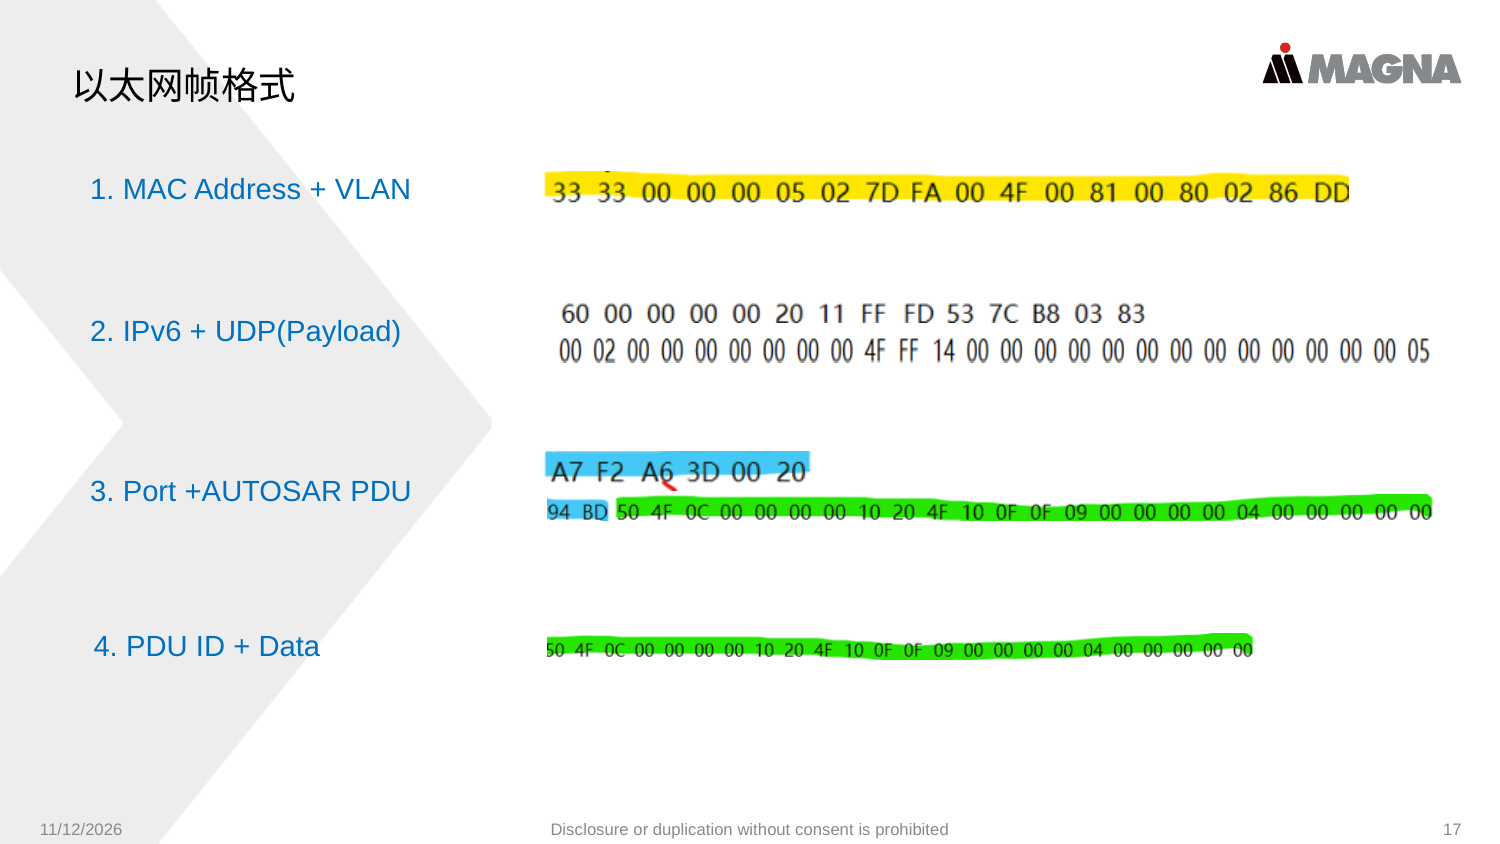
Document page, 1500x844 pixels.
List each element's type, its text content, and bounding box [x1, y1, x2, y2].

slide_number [24, 817, 250, 841]
text_box 2. IPv6 + UDP(Payload) [75, 305, 551, 356]
footer Disclosure or duplication without consent is prohibited [262, 817, 1238, 841]
text_box 以太网帧格式 [56, 55, 645, 115]
picture [1260, 40, 1464, 86]
picture [538, 450, 814, 491]
text_box 1. MAC Address + VLAN [75, 162, 555, 213]
picture [547, 633, 1256, 661]
picture [554, 289, 1156, 324]
picture [542, 170, 1349, 205]
slide_number 17 [1251, 817, 1477, 841]
picture [547, 494, 1436, 522]
picture [554, 327, 1433, 364]
text_box 4. PDU ID + Data [78, 619, 446, 670]
text_box 3. Port +AUTOSAR PDU [75, 464, 542, 515]
